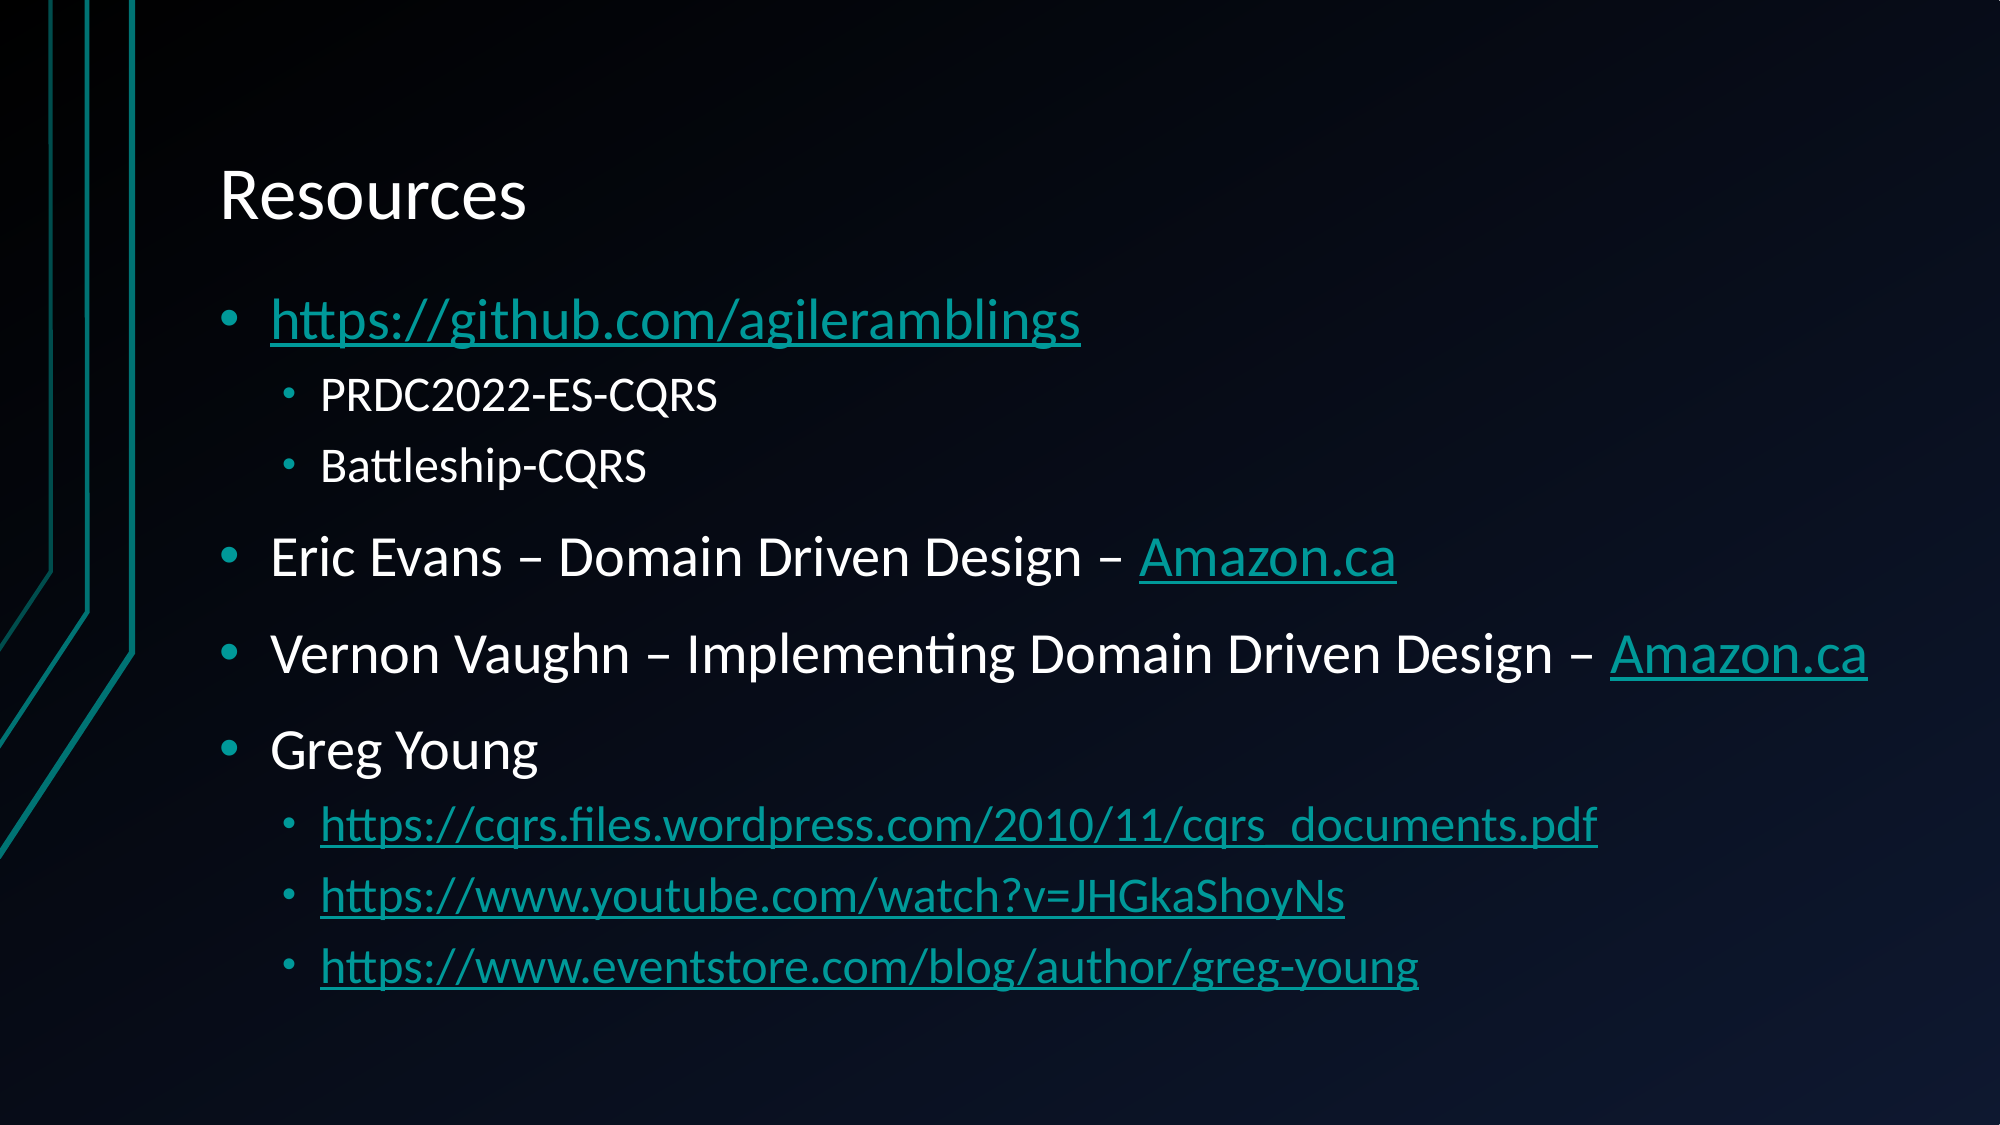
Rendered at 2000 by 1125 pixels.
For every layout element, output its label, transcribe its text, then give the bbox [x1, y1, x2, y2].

title Resources [199, 45, 1900, 246]
list https://github.com/agileramblings PRDC2022-ES-CQRS Battleship-CQRS Eric Evans – Domain Driven Design – Amazon.ca Vernon Vaughn – Implementing Domain Driven Design – Amazon.ca Greg Young https://cqrs.files.wordpress.com/2010/11/cqrs_documents.pdf https://www.youtube.com/watch?v=JHGkaShoyNs https://www.eventstore.com/blog/author/greg-young [199, 279, 1900, 1012]
